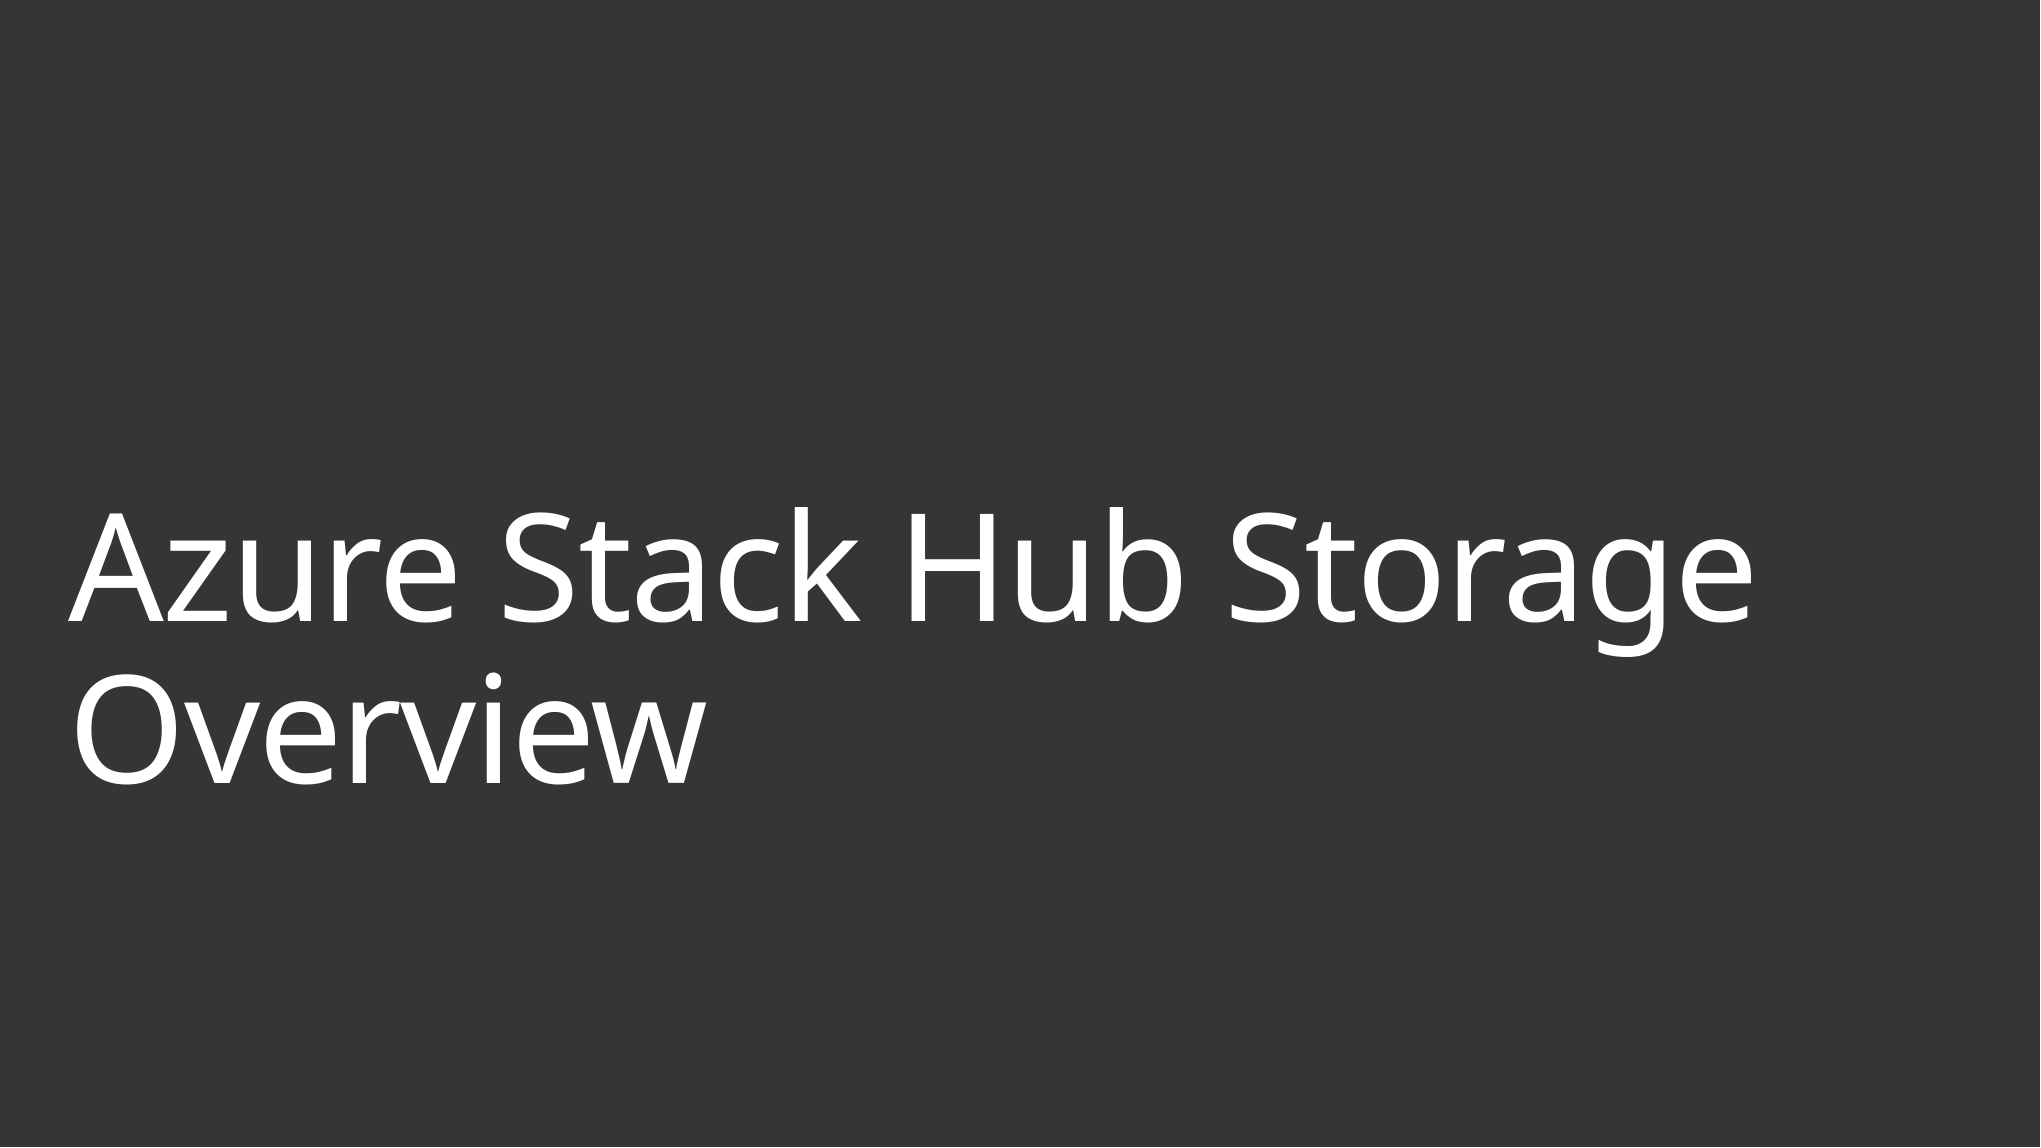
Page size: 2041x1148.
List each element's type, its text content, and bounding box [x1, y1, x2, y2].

title Azure Stack Hub Storage Overview [45, 476, 1996, 835]
